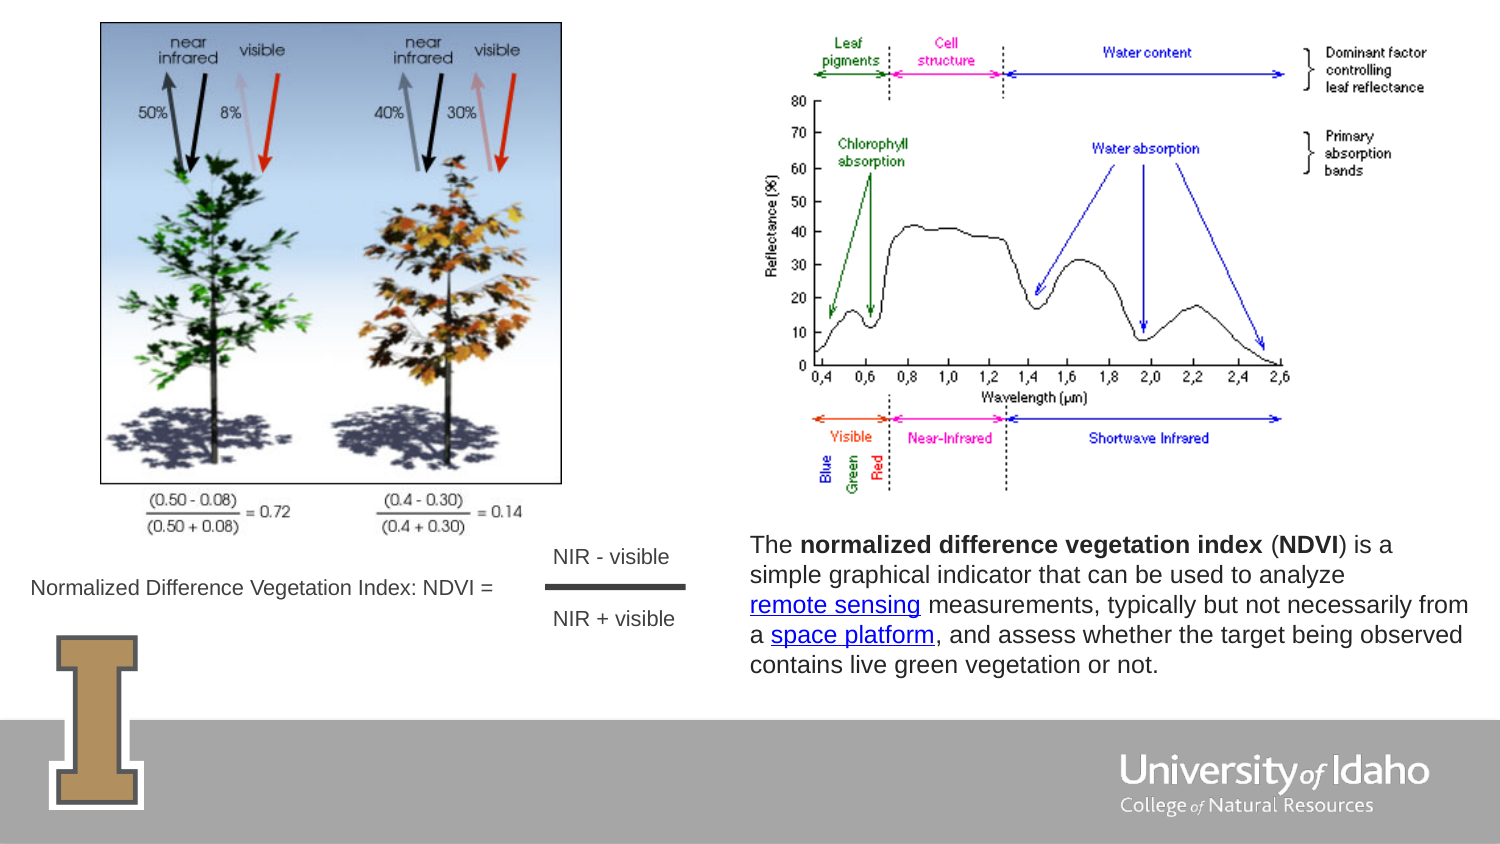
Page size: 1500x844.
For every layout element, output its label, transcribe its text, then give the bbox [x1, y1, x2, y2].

picture [749, 28, 1441, 516]
text_box Normalized Difference Vegetation Index: NDVI = [15, 566, 735, 608]
text_box The normalized difference vegetation index (NDVI) is a simple graphical indicator that can be used to analyze remote sensing measurements, typically but not necessarily from a space platform, and assess whether the target being observed contains live green vegetation or not. [735, 521, 1485, 686]
text_box NIR - visible [538, 535, 726, 577]
text_box NIR + visible [538, 596, 726, 638]
picture [100, 22, 562, 536]
